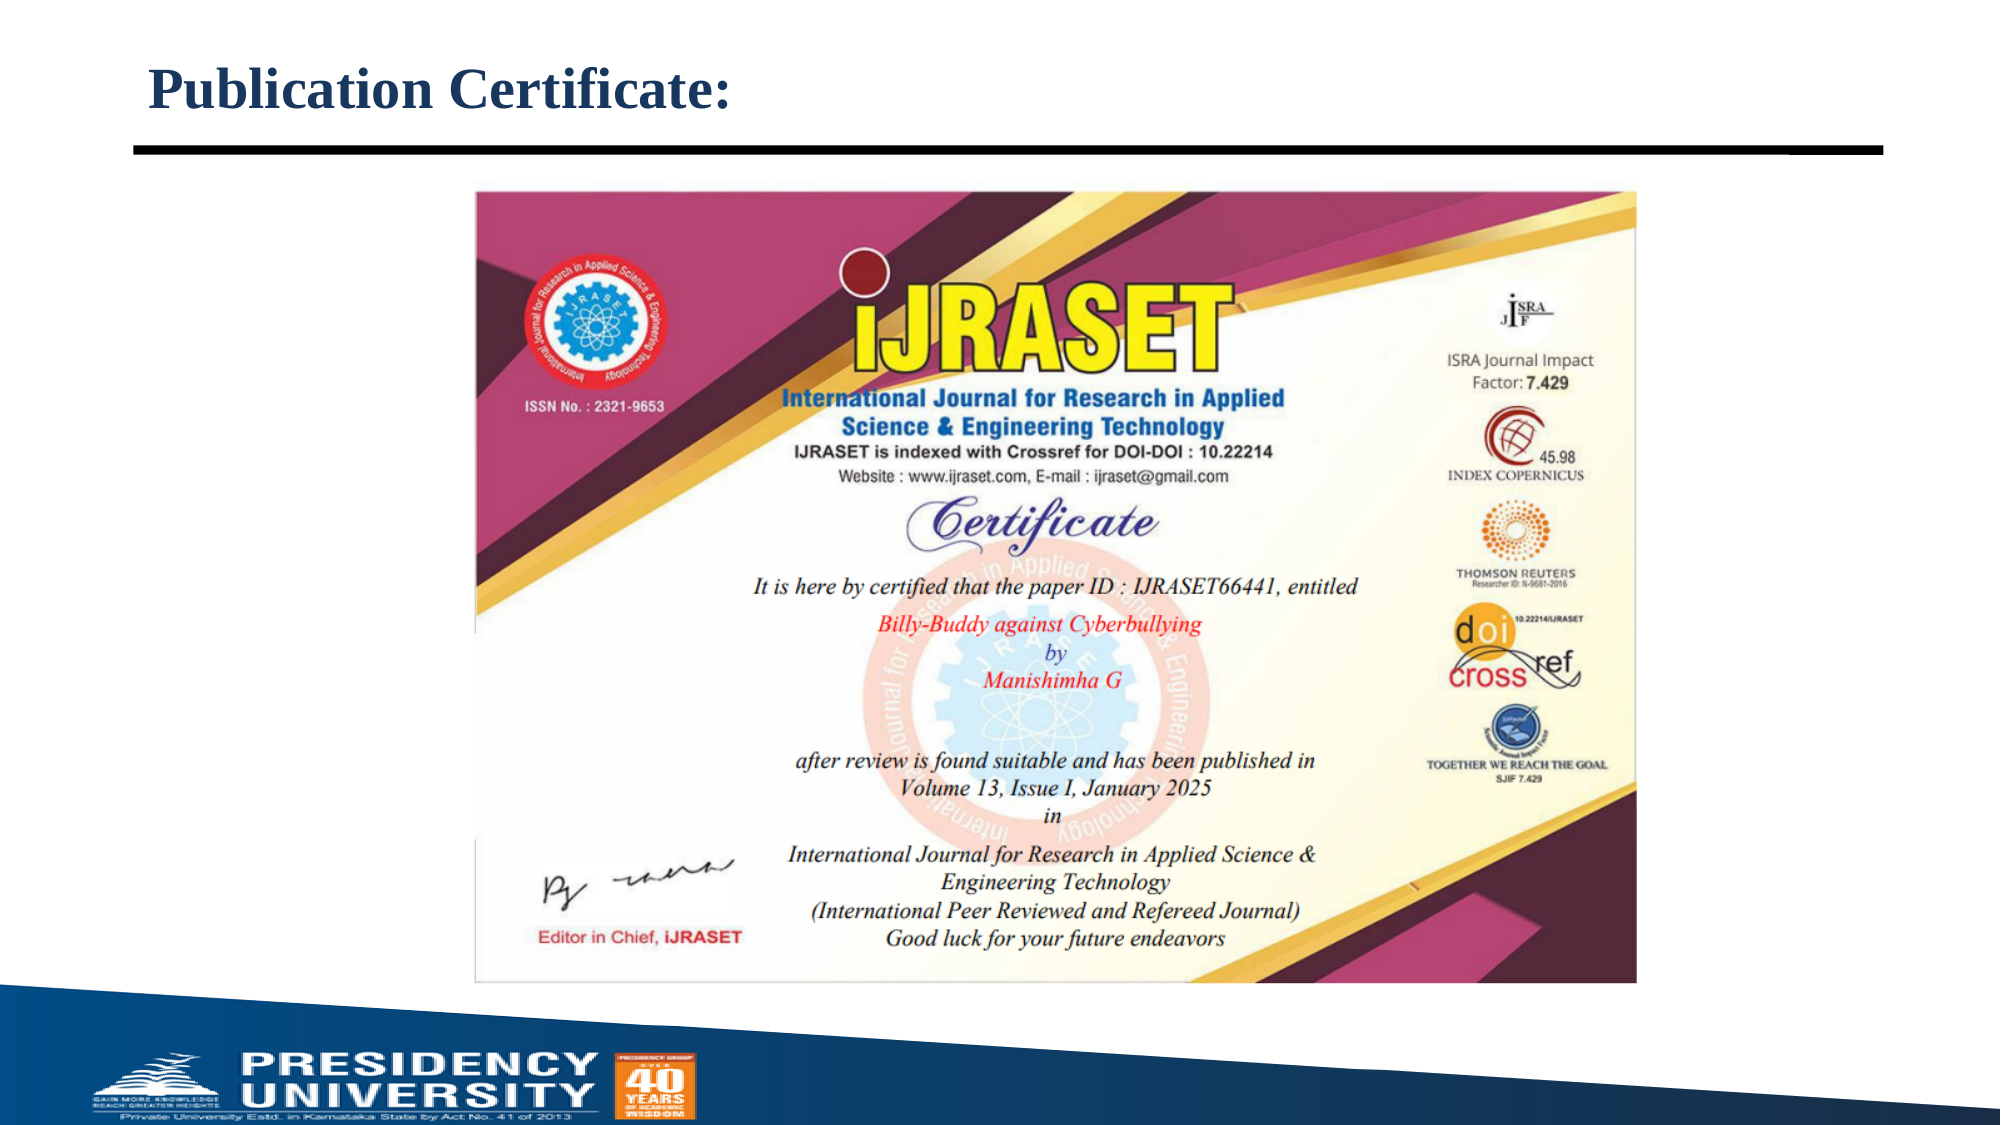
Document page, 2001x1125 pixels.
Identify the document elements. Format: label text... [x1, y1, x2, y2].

title Publication Certificate: [133, 45, 1884, 125]
picture [0, 982, 2000, 1125]
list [455, 170, 1661, 1009]
